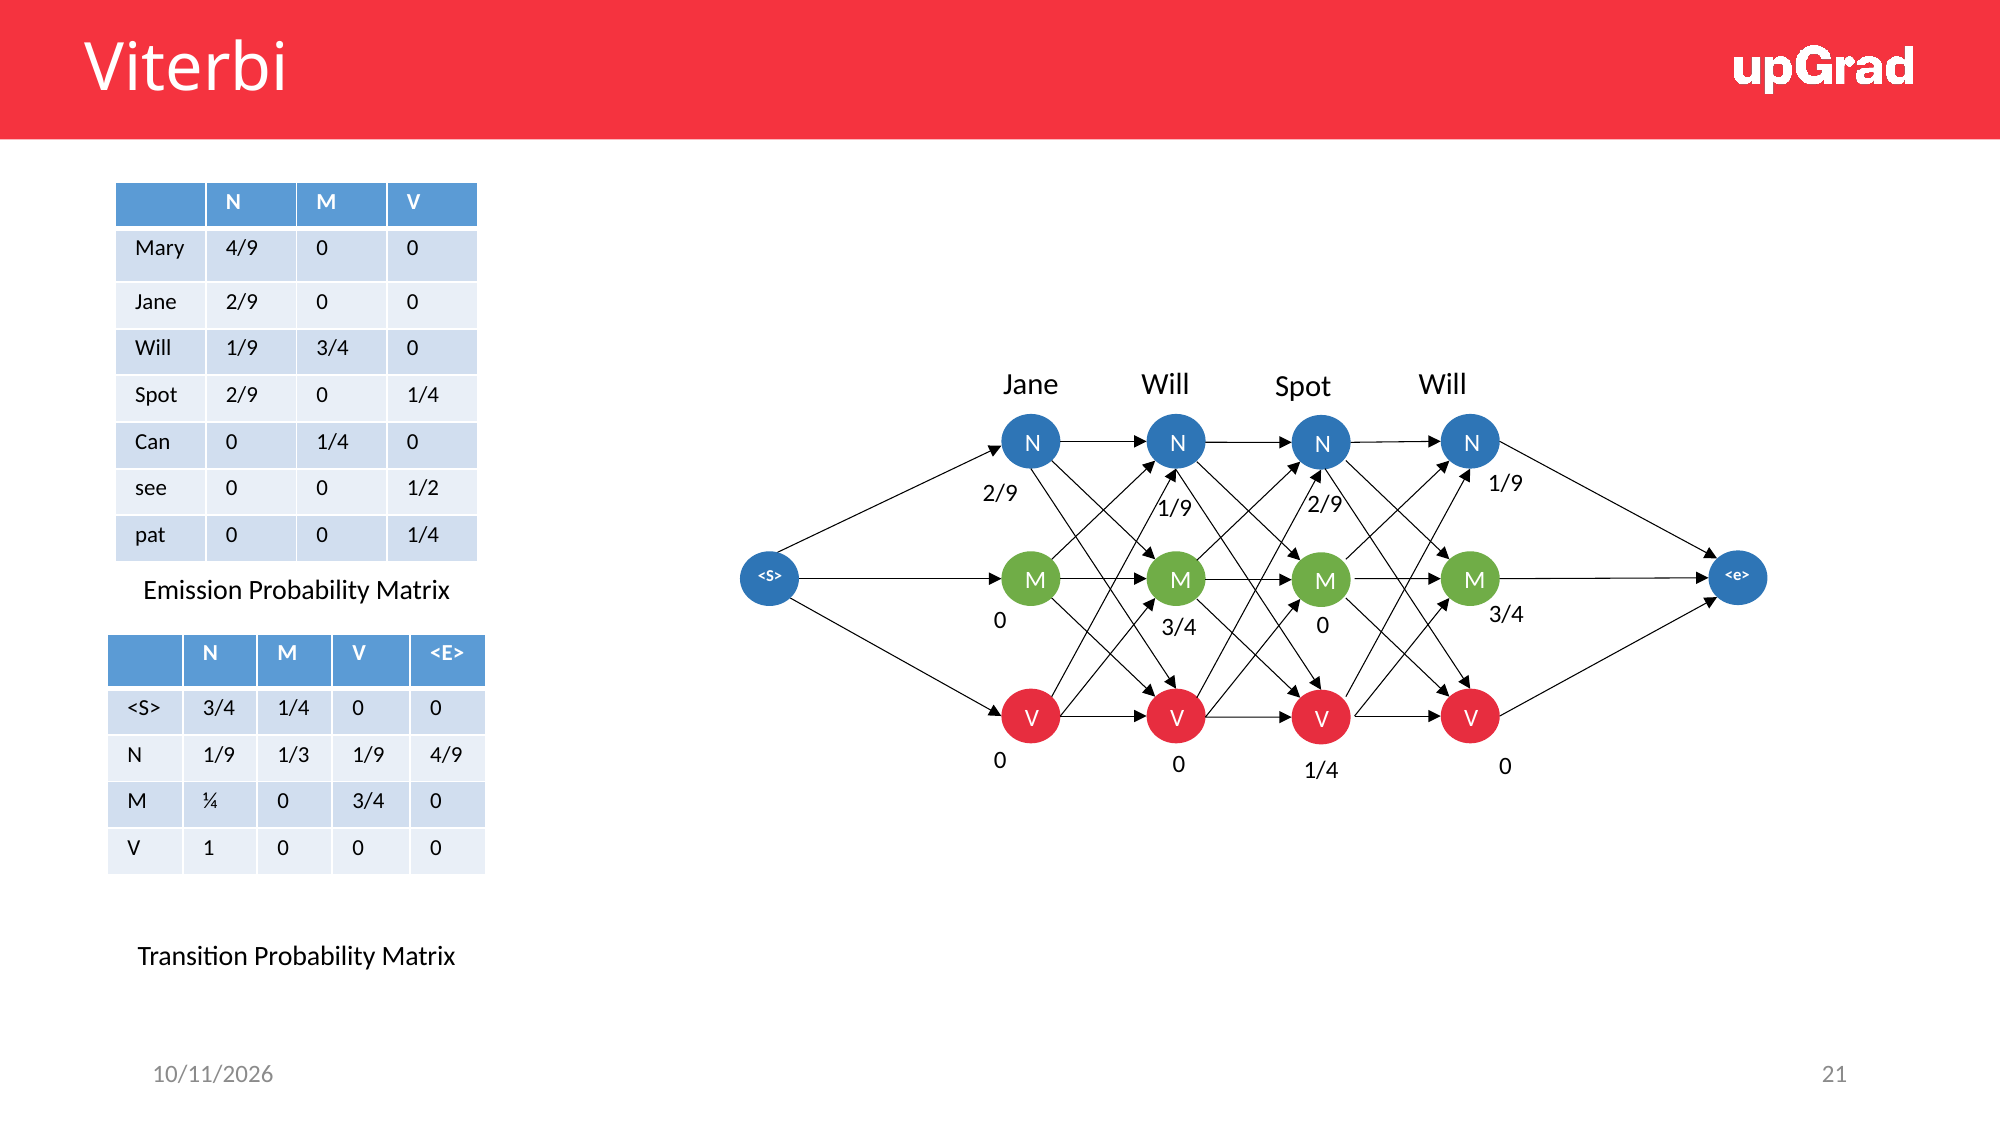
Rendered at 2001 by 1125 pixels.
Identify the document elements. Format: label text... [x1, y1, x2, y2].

slide_number 21 [1412, 1042, 1863, 1103]
table_cell 0 [388, 283, 477, 328]
table_cell pat [116, 516, 205, 561]
table_header N [184, 635, 256, 686]
table_cell 0 [297, 283, 386, 328]
table_cell 0 [297, 516, 386, 561]
table_cell 1/2 [388, 470, 477, 514]
table_cell 1/4 [388, 516, 477, 561]
table_cell Will [116, 330, 205, 374]
picture [1734, 45, 1913, 94]
table_cell 1/9 [207, 330, 296, 374]
table_cell 0 [207, 516, 296, 561]
table_header M [297, 183, 386, 226]
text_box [737, 356, 1771, 792]
table_cell ¼ [184, 782, 256, 827]
table_cell 0 [297, 231, 386, 281]
table_cell 0 [207, 470, 296, 514]
table_header V [333, 635, 409, 686]
table_cell 0 [388, 423, 477, 468]
table_cell 2/9 [207, 376, 296, 421]
table_header <E> [411, 635, 485, 686]
table_cell see [116, 470, 205, 514]
table_cell M [108, 782, 182, 827]
table_cell V [108, 829, 182, 874]
table_cell 1/4 [258, 691, 331, 734]
table_header N [207, 183, 296, 226]
table_cell 1 [184, 829, 256, 874]
table_header V [388, 183, 477, 226]
table_cell 4/9 [207, 231, 296, 281]
table_cell 0 [411, 782, 485, 827]
table_cell 0 [388, 330, 477, 374]
table_header M [258, 635, 331, 686]
table_header [116, 183, 205, 226]
table_cell Jane [116, 283, 205, 328]
table_cell 0 [333, 829, 409, 874]
text_box Emission Probability Matrix [37, 564, 556, 613]
table_cell Can [116, 423, 205, 468]
table_cell 3/4 [184, 691, 256, 734]
table_cell 2/9 [207, 283, 296, 328]
table_cell 3/4 [297, 330, 386, 374]
table_cell 0 [333, 691, 409, 734]
table_cell 1/3 [258, 736, 331, 781]
table_cell 1/9 [333, 736, 409, 781]
table_cell 1/4 [388, 376, 477, 421]
title Viterbi [69, 26, 887, 111]
table_cell 0 [207, 423, 296, 468]
table_cell 0 [411, 829, 485, 874]
table_cell 1/9 [184, 736, 256, 781]
table_header [108, 635, 182, 686]
text_box Transition Probability Matrix [37, 930, 556, 979]
table_cell N [108, 736, 182, 781]
table_cell <S> [108, 691, 182, 734]
table_cell 1/4 [297, 423, 386, 468]
table_cell 0 [258, 782, 331, 827]
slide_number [137, 1042, 588, 1103]
table_cell Spot [116, 376, 205, 421]
table_cell 0 [388, 231, 477, 281]
table_cell 0 [258, 829, 331, 874]
table_cell Mary [116, 231, 205, 281]
table_cell 3/4 [333, 782, 409, 827]
table_cell 0 [411, 691, 485, 734]
table_cell 0 [297, 470, 386, 514]
table_cell 0 [297, 376, 386, 421]
table_cell 4/9 [411, 736, 485, 781]
